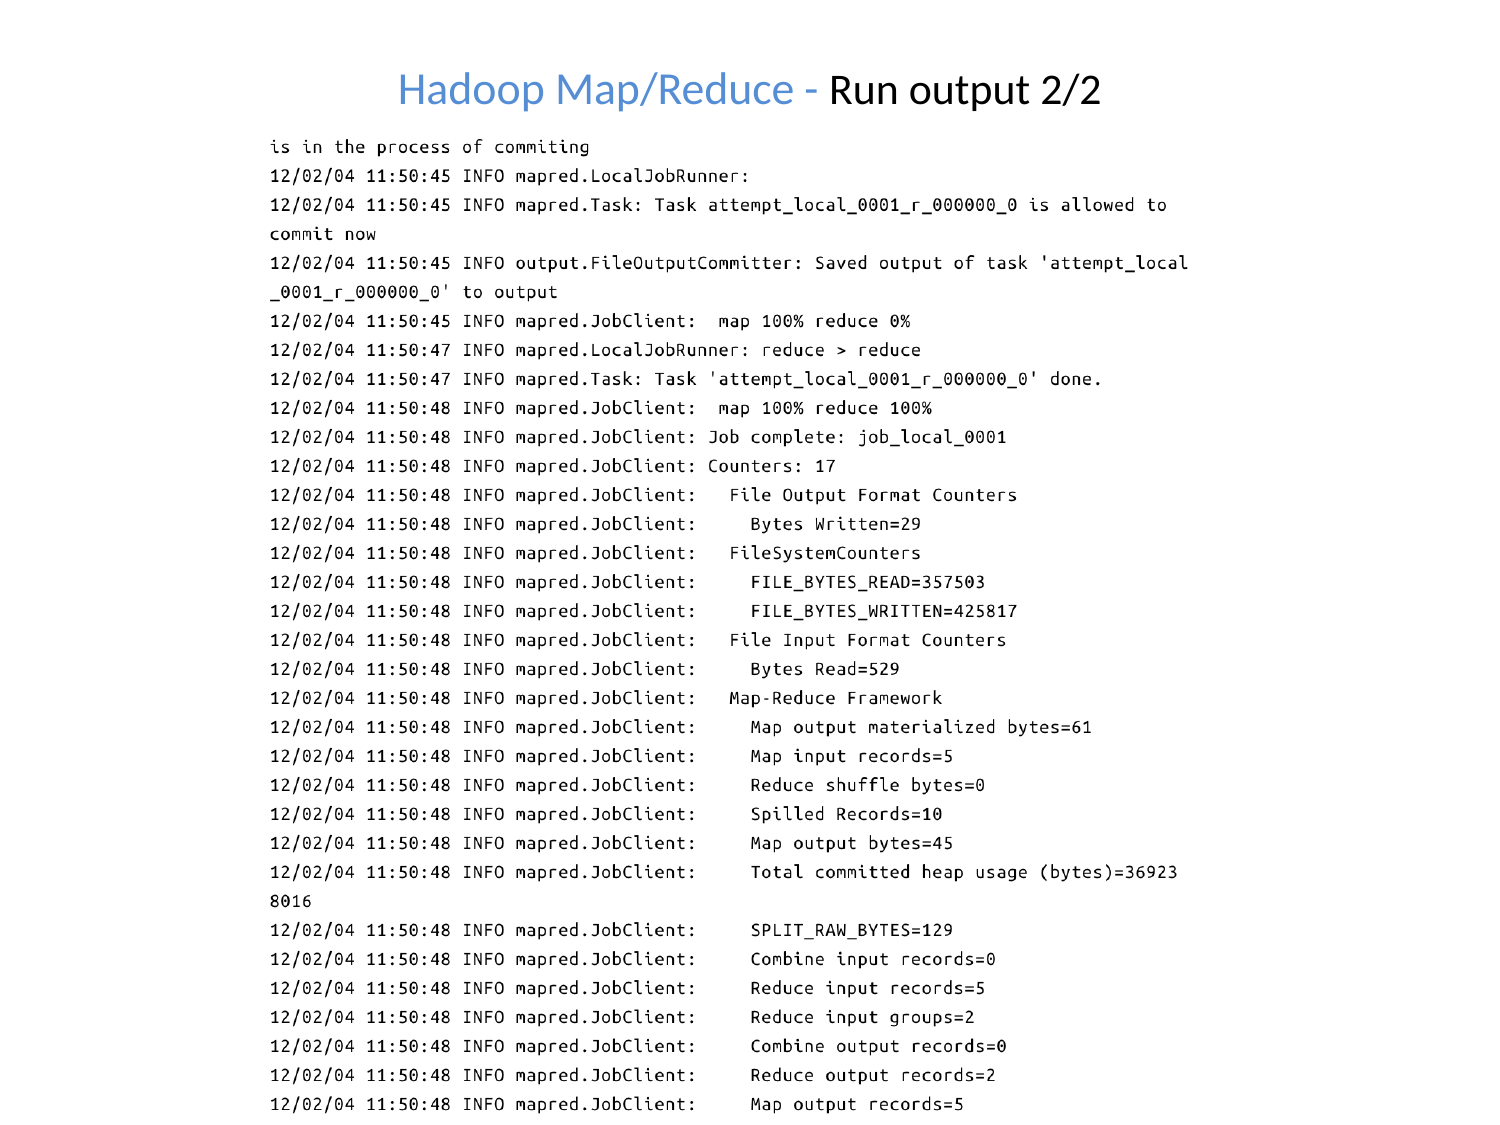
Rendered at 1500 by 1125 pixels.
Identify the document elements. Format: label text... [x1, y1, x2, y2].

picture [244, 127, 1214, 1123]
text_box Hadoop Map/Reduce - Run output 2/2 [74, 20, 1425, 153]
